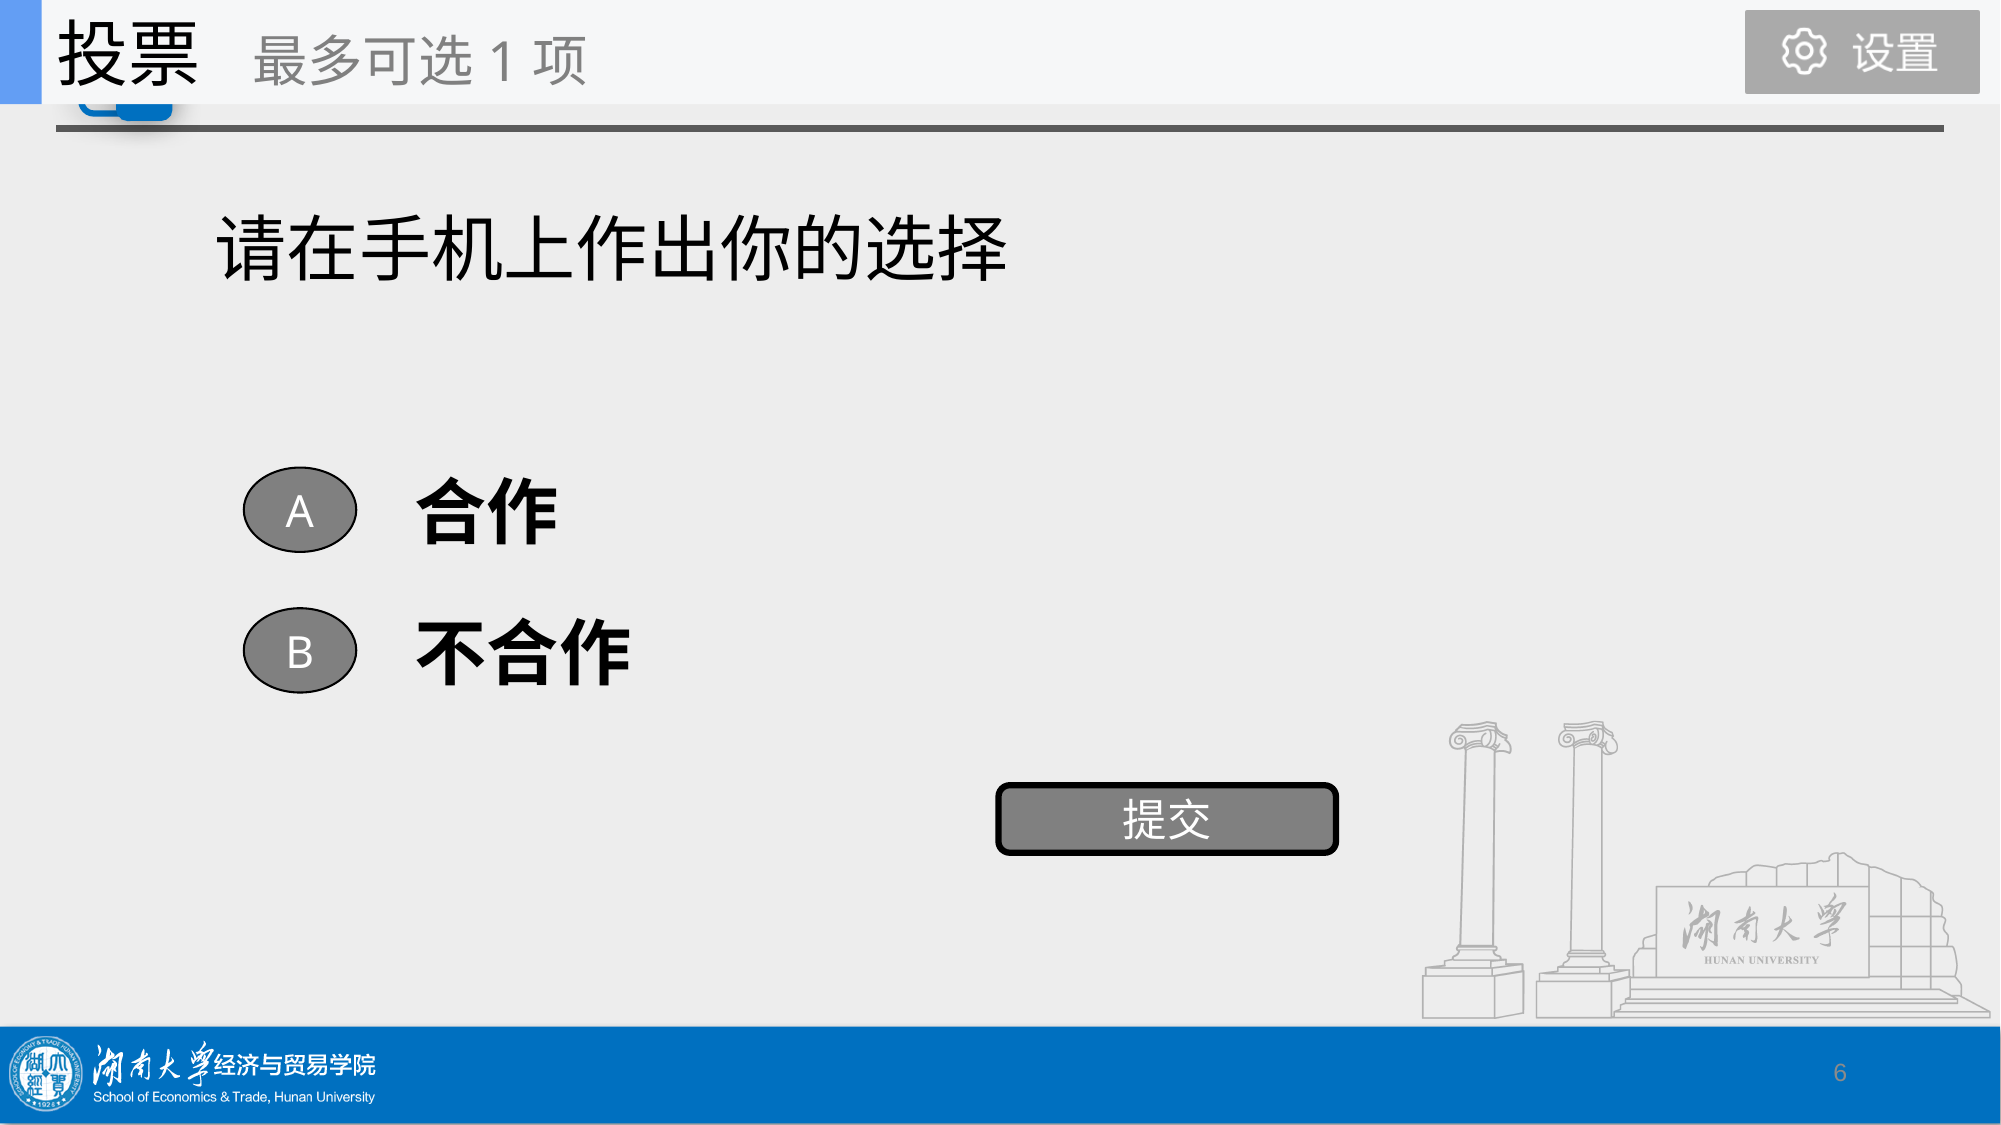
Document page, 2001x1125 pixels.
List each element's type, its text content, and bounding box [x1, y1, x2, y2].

text_box 不合作 [399, 597, 1800, 703]
text_box 请在手机上作出你的选择 [200, 105, 1800, 422]
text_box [0, 0, 2000, 105]
picture [1745, 10, 1980, 94]
text_box A [242, 466, 358, 553]
picture [7, 1035, 383, 1114]
text_box B [242, 607, 358, 694]
text_box 合作 [399, 456, 1800, 563]
text_box 提交 [997, 784, 1338, 854]
